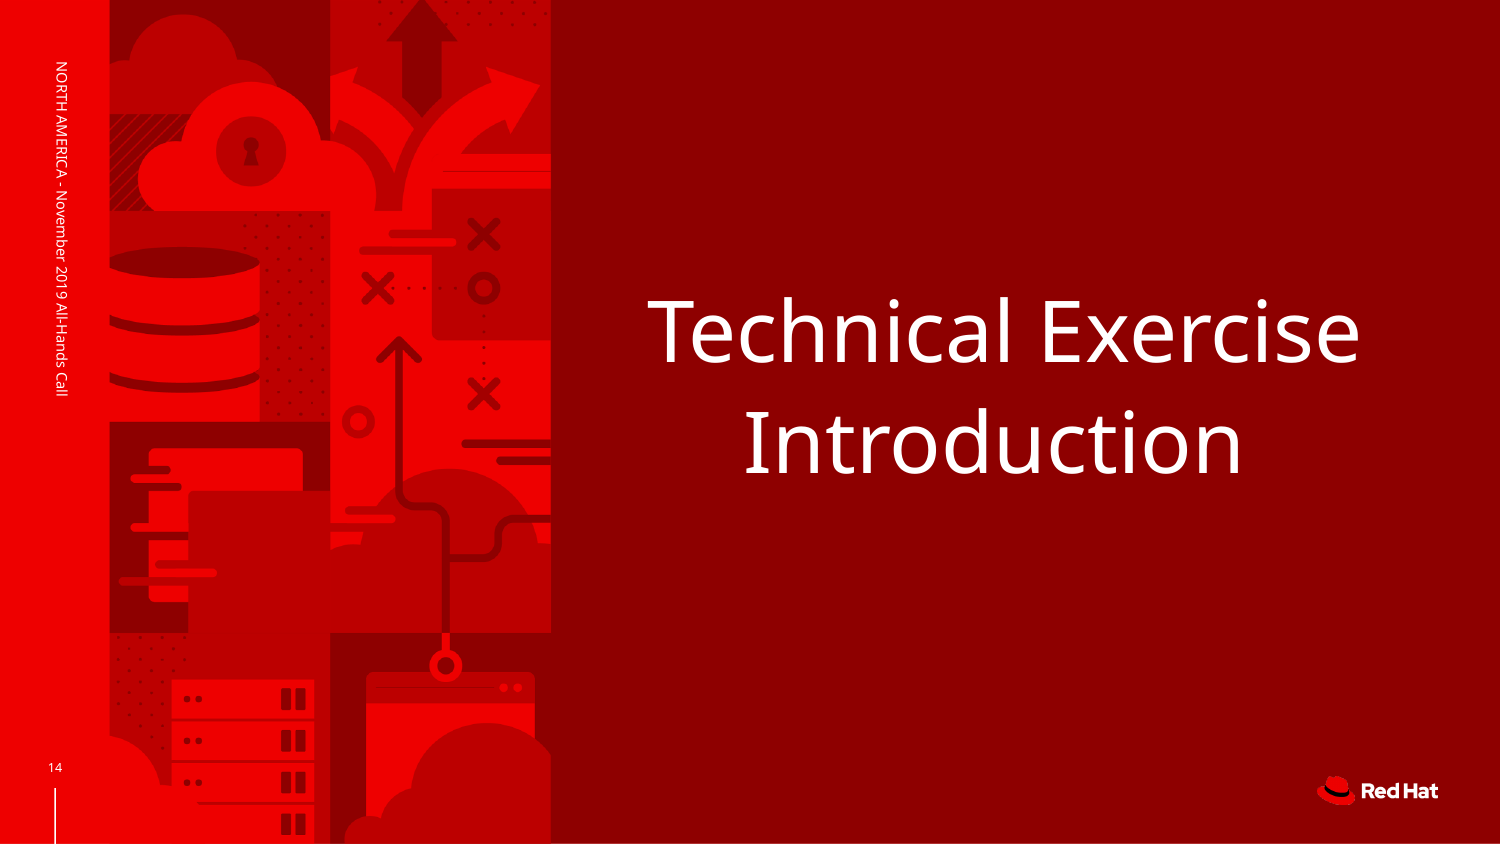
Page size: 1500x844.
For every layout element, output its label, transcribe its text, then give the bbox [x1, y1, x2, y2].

title Technical Exercise Introduction [617, 269, 1394, 697]
subtitle NORTH AMERICA - November 2019 All-Hands Call [0, 0, 108, 634]
slide_number 14 [10, 759, 101, 777]
picture [0, 0, 1500, 844]
